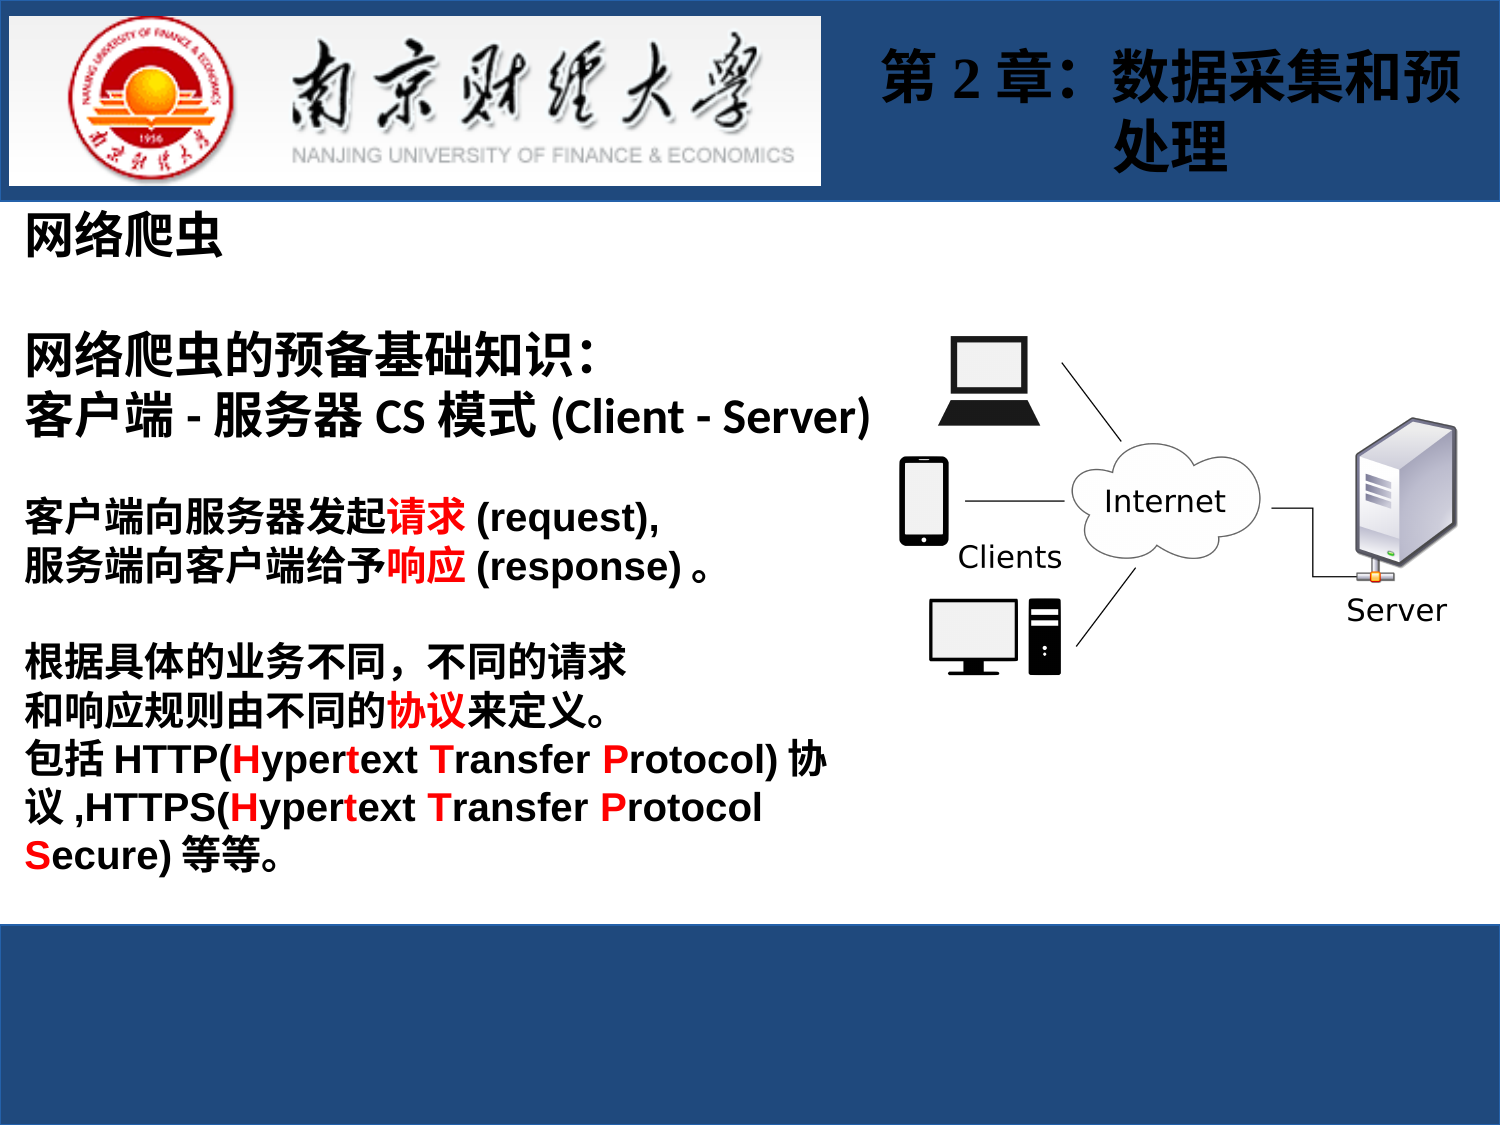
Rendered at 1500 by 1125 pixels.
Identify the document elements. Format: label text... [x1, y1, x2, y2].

text_box [0, 924, 1500, 1125]
subtitle 客户端向服务器发起请求(request), 服务端向客户端给予响应(response)。 根据具体的业务不同，不同的请求 和响应规则由不同的协议来定义。 包括HTTP(Hypertext Transfer Protocol)协议,HTTPS(Hypertext Transfer Protocol Secure)等等。 [9, 387, 864, 888]
text_box 第2章：数据采集和预处理 [856, 30, 1486, 190]
text_box [0, 0, 1500, 202]
title 网络爬虫 网络爬虫的预备基础知识： 客户端-服务器CS模式(Client - Server) [9, 202, 1061, 387]
picture [846, 309, 1486, 694]
picture [9, 16, 821, 186]
